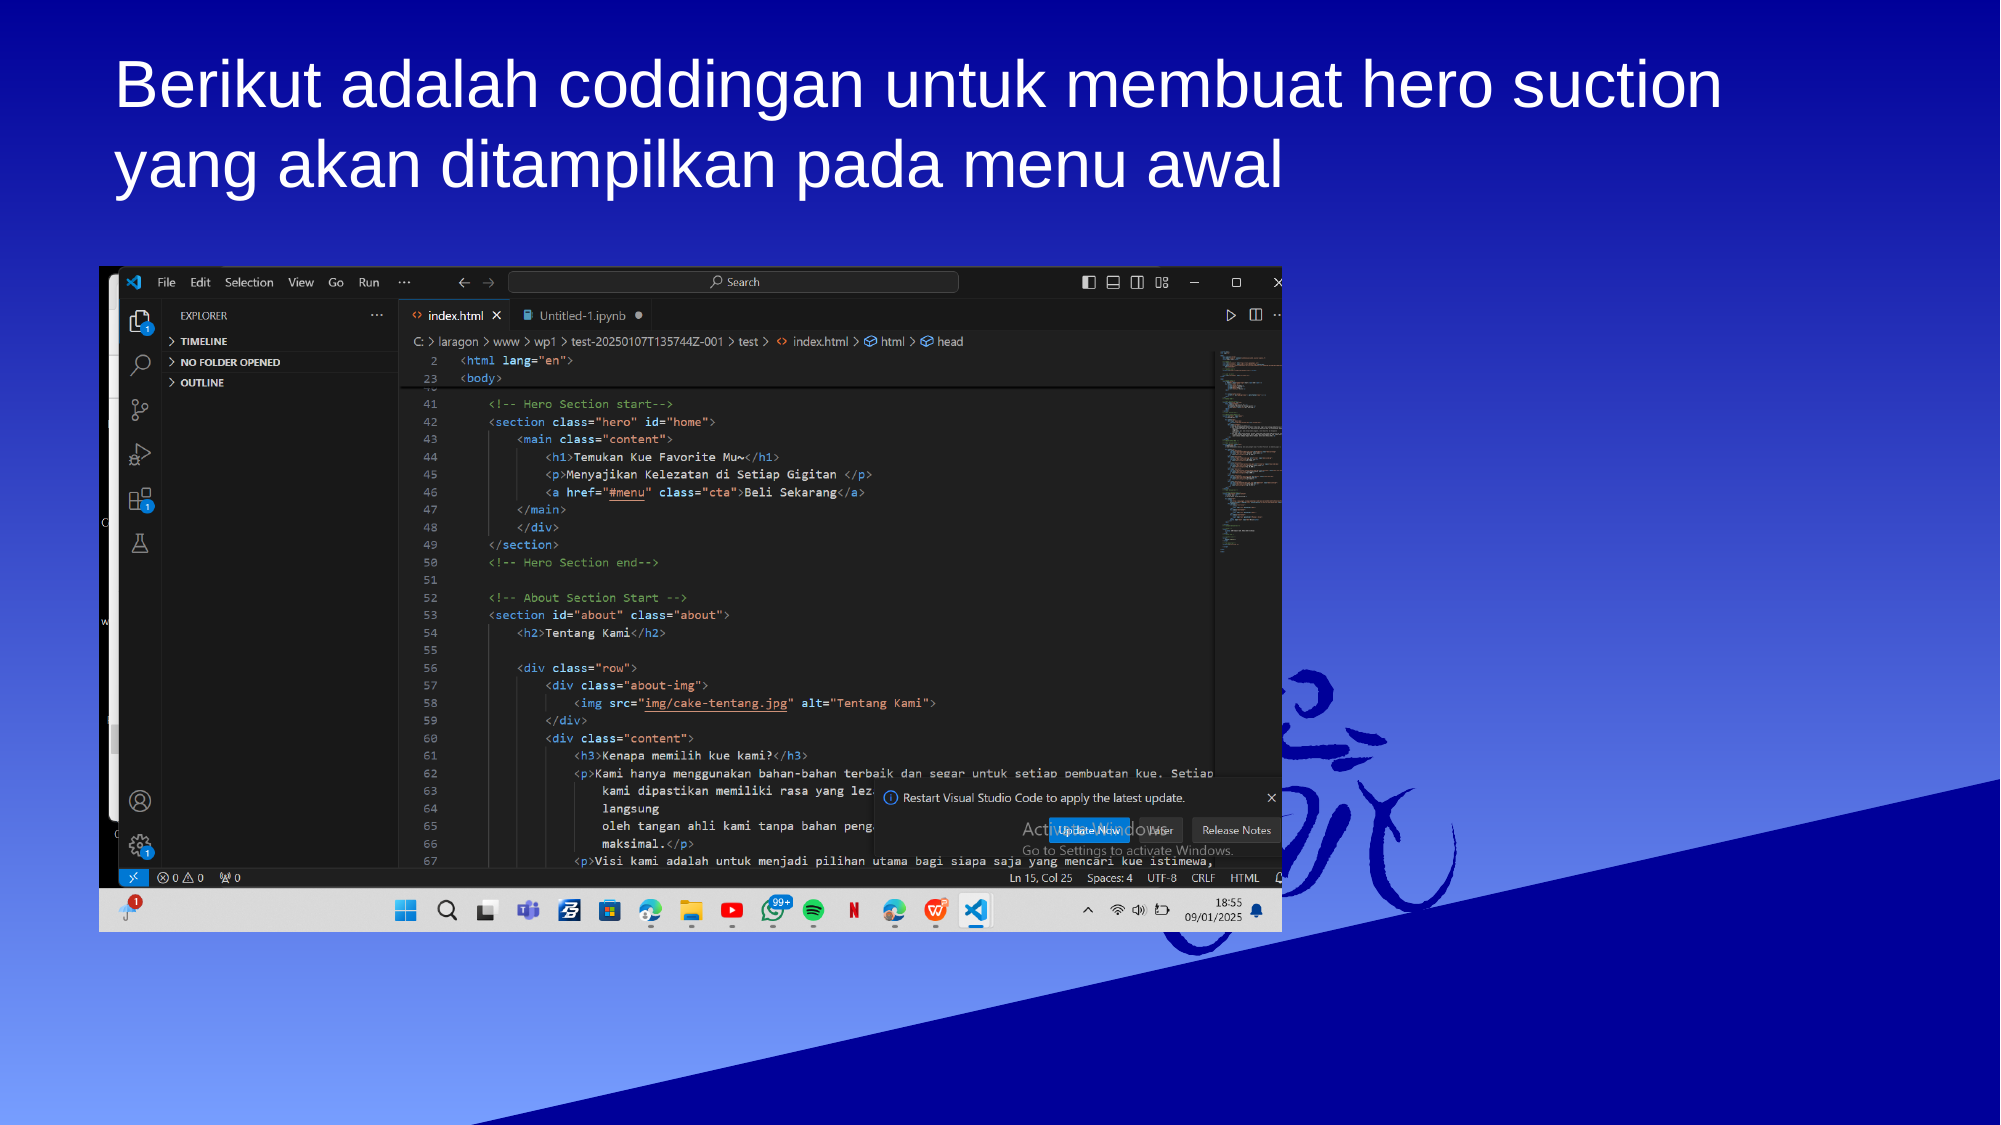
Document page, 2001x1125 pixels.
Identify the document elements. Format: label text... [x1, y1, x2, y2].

picture [99, 266, 1282, 932]
list Berikut adalah coddingan untuk membuat hero suction yang akan ditampilkan pada menu awal [99, 33, 1901, 1106]
